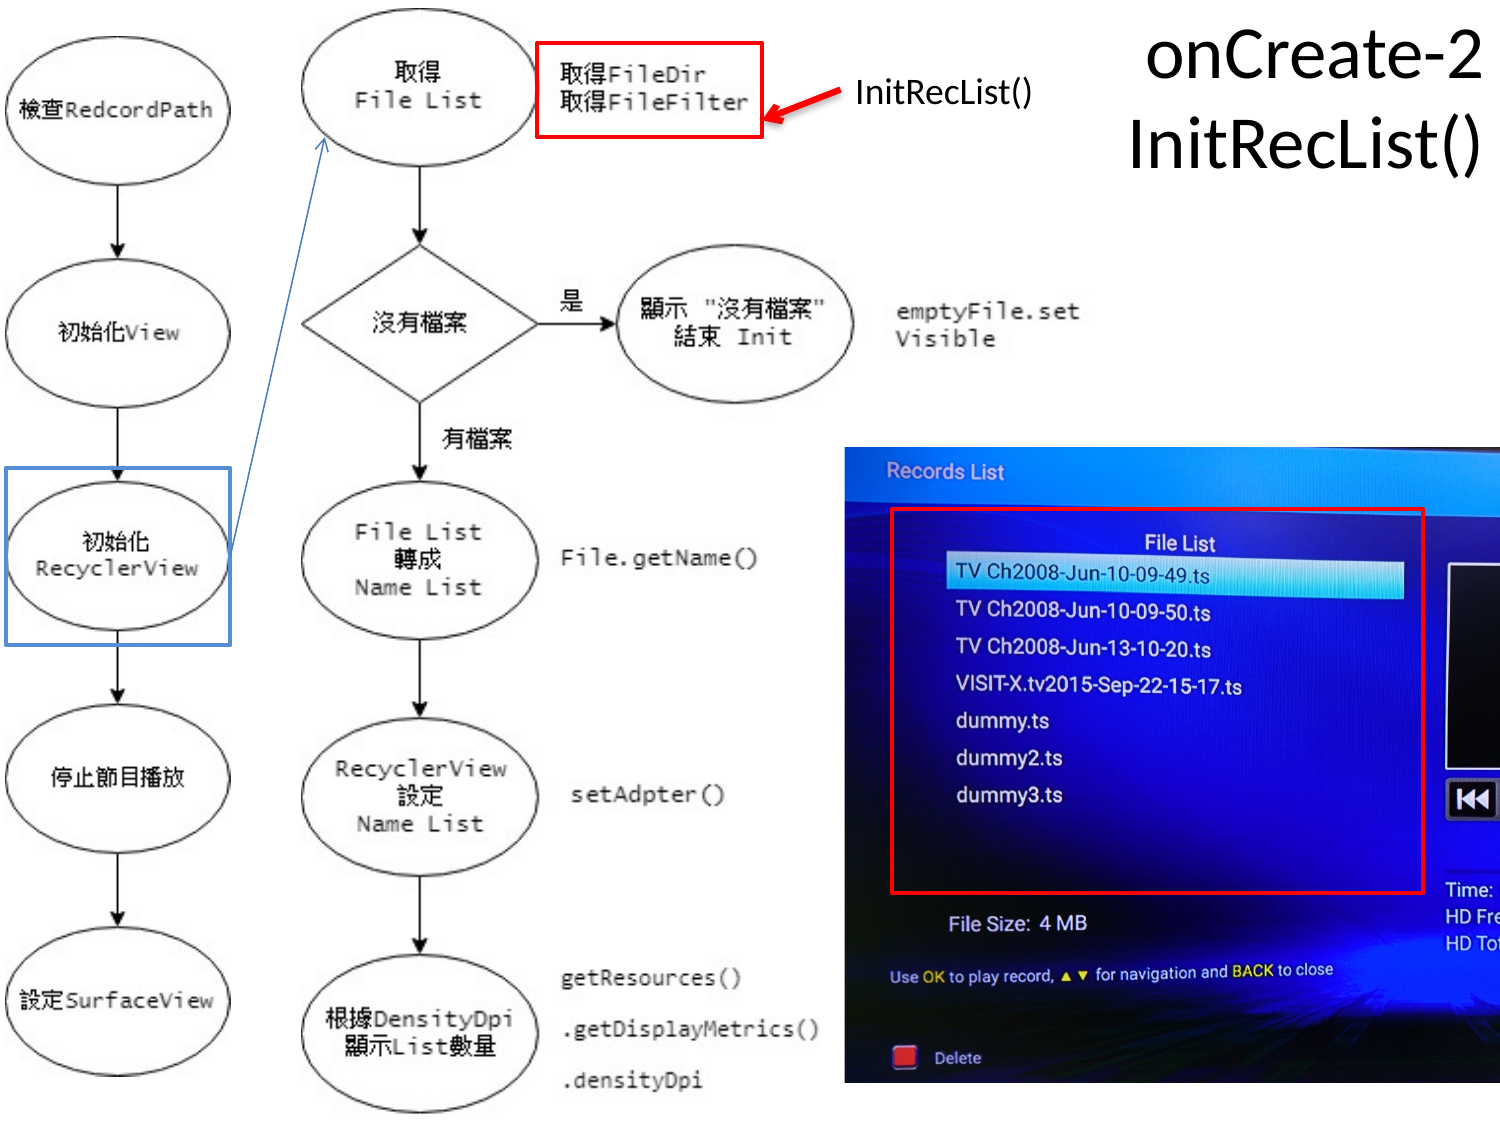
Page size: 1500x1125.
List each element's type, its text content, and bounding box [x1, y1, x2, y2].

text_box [761, 89, 840, 121]
title onCreate-2 InitRecList() [149, 0, 1500, 188]
picture [844, 447, 1500, 1083]
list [5, 35, 231, 1077]
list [300, 8, 1111, 1116]
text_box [229, 136, 325, 557]
